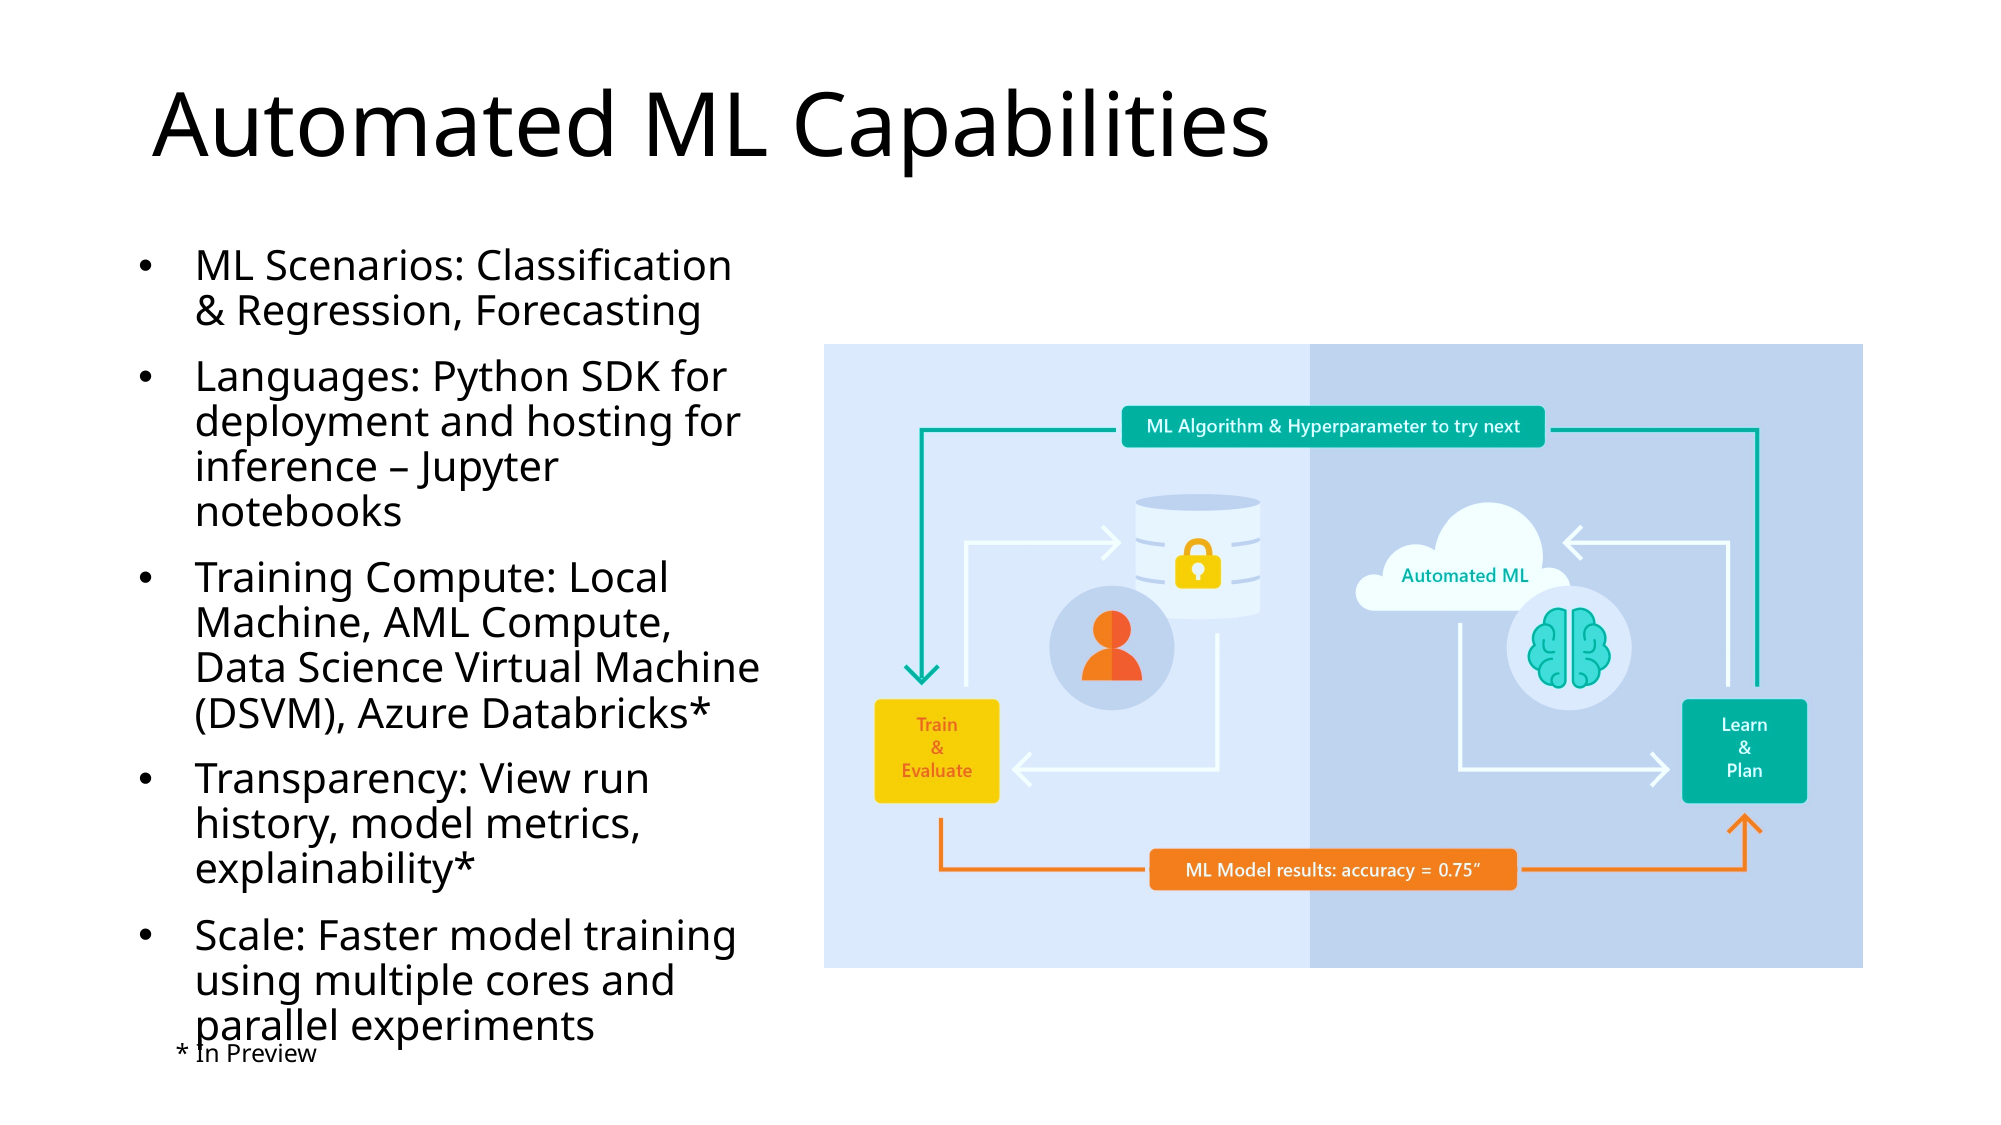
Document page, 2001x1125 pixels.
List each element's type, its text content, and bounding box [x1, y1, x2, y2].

picture [824, 344, 1863, 968]
title Automated ML Capabilities [137, 59, 1863, 278]
text_box * In Preview [160, 1030, 333, 1075]
list ML Scenarios: Classification & Regression, Forecasting Languages: Python SDK for deployment and hosting for inference – Jupyter notebooks Training Compute: Local Machine, AML Compute, Data Science Virtual Machine (DSVM), Azure Databricks* Transparency: View run history, model metrics, explainability* Scale: Faster model training using multiple cores and parallel experiments [123, 237, 781, 1076]
